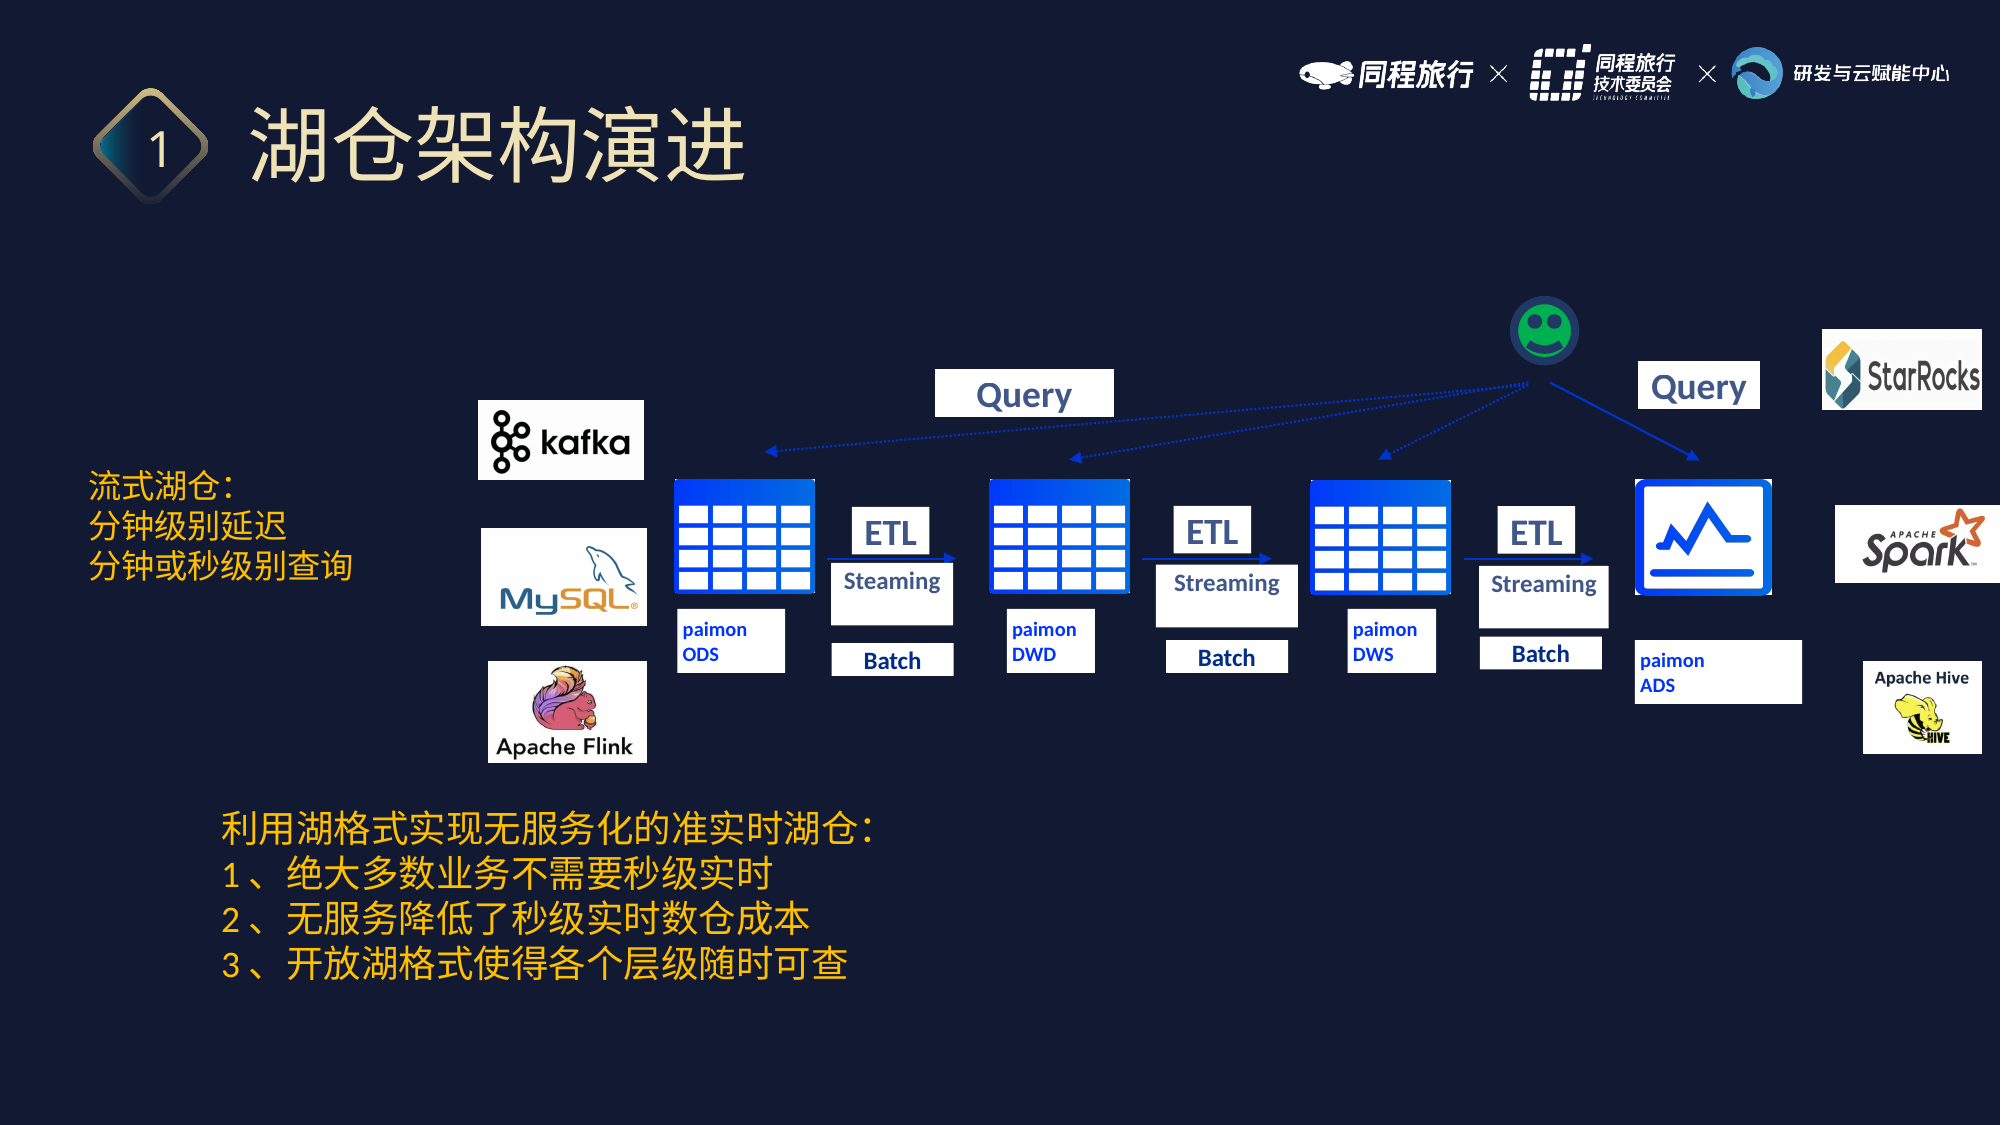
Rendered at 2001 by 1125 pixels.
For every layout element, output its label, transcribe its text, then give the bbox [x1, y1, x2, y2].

text_box [1378, 447, 1403, 460]
picture [481, 528, 647, 626]
text_box Batch [1479, 636, 1602, 670]
picture [1297, 44, 1949, 101]
text_box paimon ADS [1634, 640, 1803, 704]
text_box Batch [1166, 640, 1289, 673]
text_box [826, 552, 957, 562]
text_box Batch [831, 643, 954, 676]
text_box ETL [1497, 506, 1576, 554]
text_box Query [1638, 361, 1760, 409]
text_box Query [935, 369, 1114, 417]
text_box ETL [851, 506, 930, 555]
text_box paimon DWD [1006, 608, 1095, 673]
text_box [1069, 451, 1083, 464]
text_box [1513, 300, 1576, 362]
picture [1634, 479, 1772, 596]
text_box paimon ODS [677, 608, 786, 673]
picture [1835, 505, 2000, 583]
picture [478, 400, 644, 480]
picture [488, 661, 647, 763]
text_box paimon DWS [1347, 608, 1437, 673]
text_box [1549, 382, 1700, 461]
text_box Streaming [1155, 564, 1298, 628]
picture [989, 479, 1130, 594]
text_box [105, 100, 196, 192]
picture [1310, 480, 1451, 595]
text_box [764, 444, 778, 458]
picture [1863, 661, 1982, 754]
picture [1822, 329, 1982, 410]
text_box ETL [1173, 505, 1252, 554]
text_box [1463, 552, 1594, 565]
text_box Streaming [1479, 565, 1609, 629]
picture [674, 479, 815, 594]
text_box Steaming [831, 562, 954, 626]
text_box 湖仓架构演进 [233, 86, 864, 301]
text_box 流式湖仓： 分钟级别延迟 分钟或秒级别查询 [73, 458, 629, 593]
text_box 利用湖格式实现无服务化的准实时湖仓： 1、绝大多数业务不需要秒级实时 2、无服务降低了秒级实时数仓成本 3、开放湖格式使得各个层级随时可查 [206, 797, 1249, 993]
text_box [1141, 552, 1272, 564]
